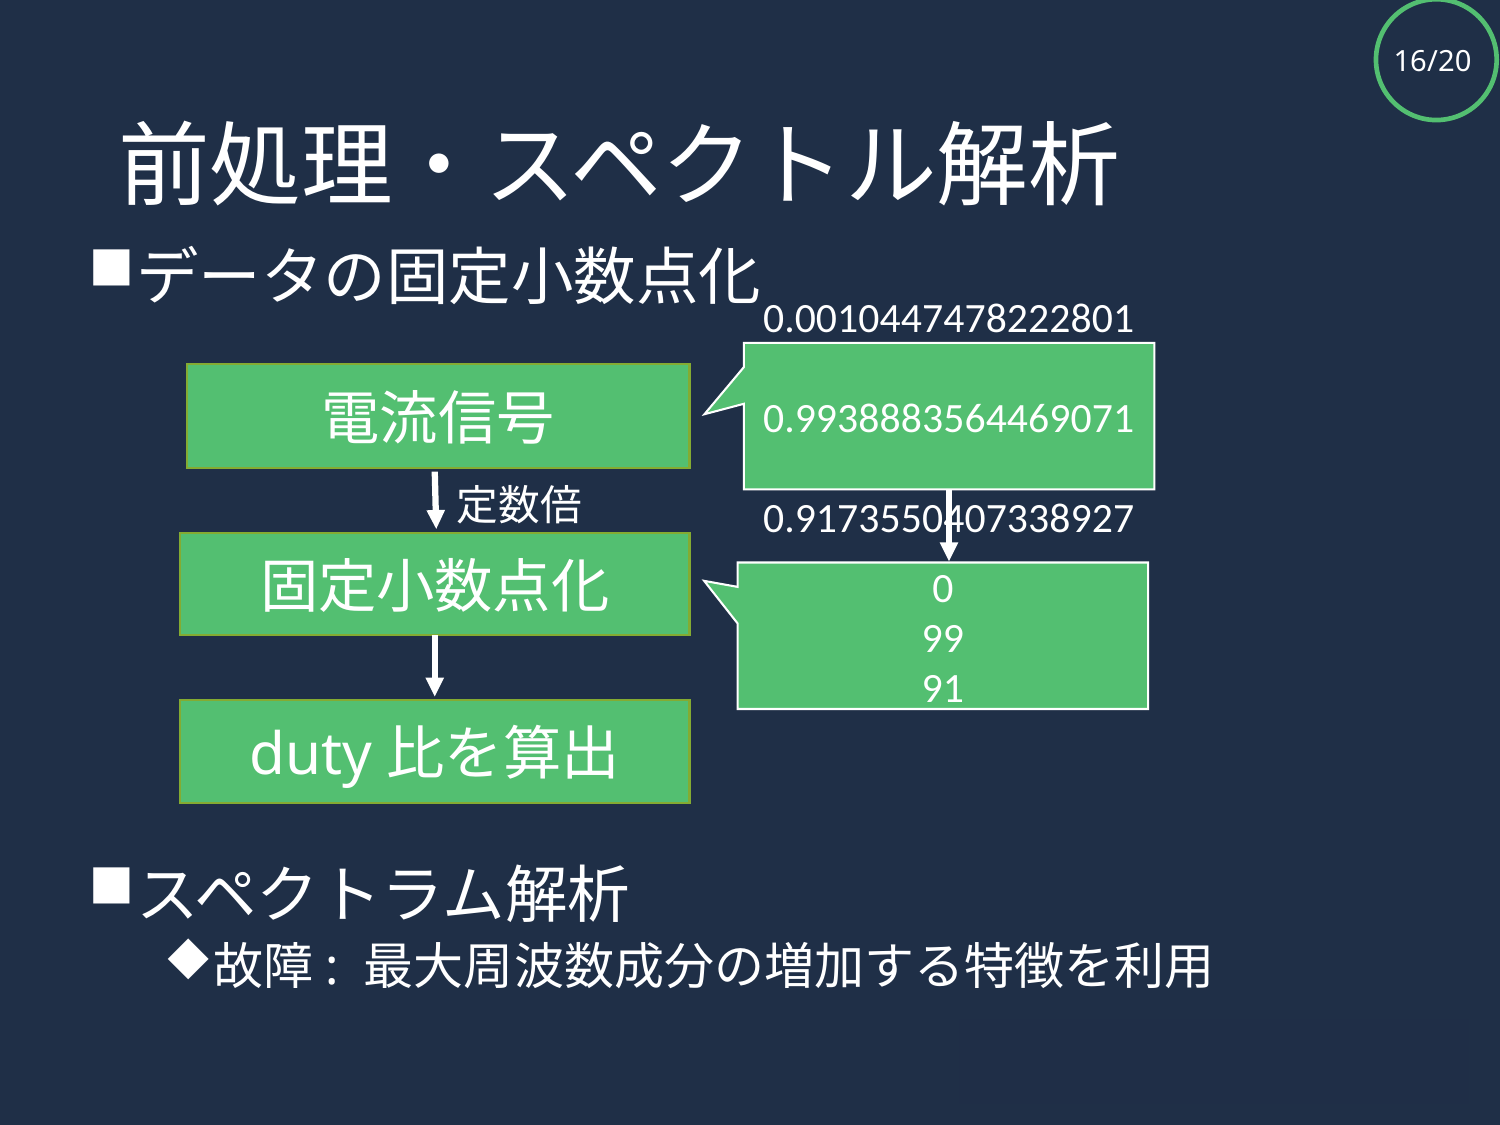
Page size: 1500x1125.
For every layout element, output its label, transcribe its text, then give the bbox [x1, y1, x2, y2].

text_box 0.0010447478222801 0.9938883564469071 0.9173550407338927 [701, 341, 1156, 491]
text_box 0 99 91 [701, 561, 1150, 711]
text_box duty比を算出 [179, 699, 691, 804]
title 前処理・スペクトル解析 [103, 59, 1397, 238]
list データの固定小数点化 スペクトラム解析 故障: 最大周波数成分の増加する特徴を利用 [73, 238, 1402, 1031]
text_box 電流信号 [186, 363, 691, 469]
text_box 固定小数点化 [179, 532, 691, 636]
text_box 定数倍 [442, 471, 642, 537]
